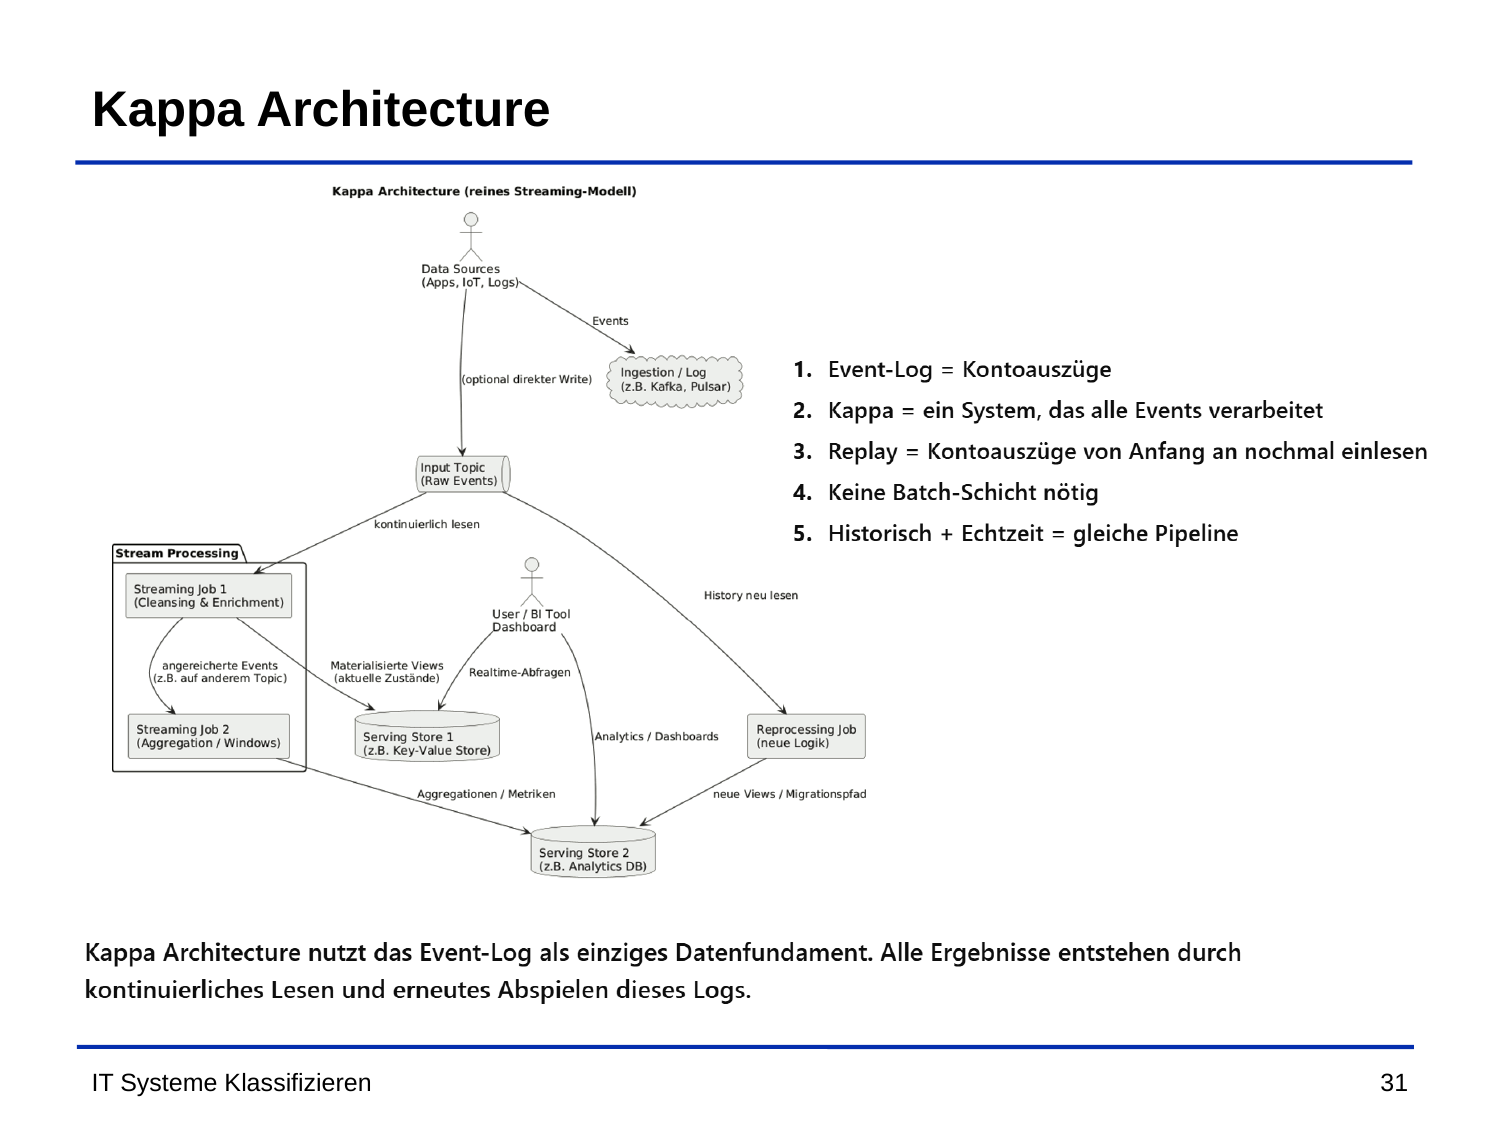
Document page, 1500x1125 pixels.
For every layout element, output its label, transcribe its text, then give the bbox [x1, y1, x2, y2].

title Kappa Architecture [76, 42, 1412, 171]
picture [76, 928, 1291, 1035]
picture [111, 184, 1500, 885]
